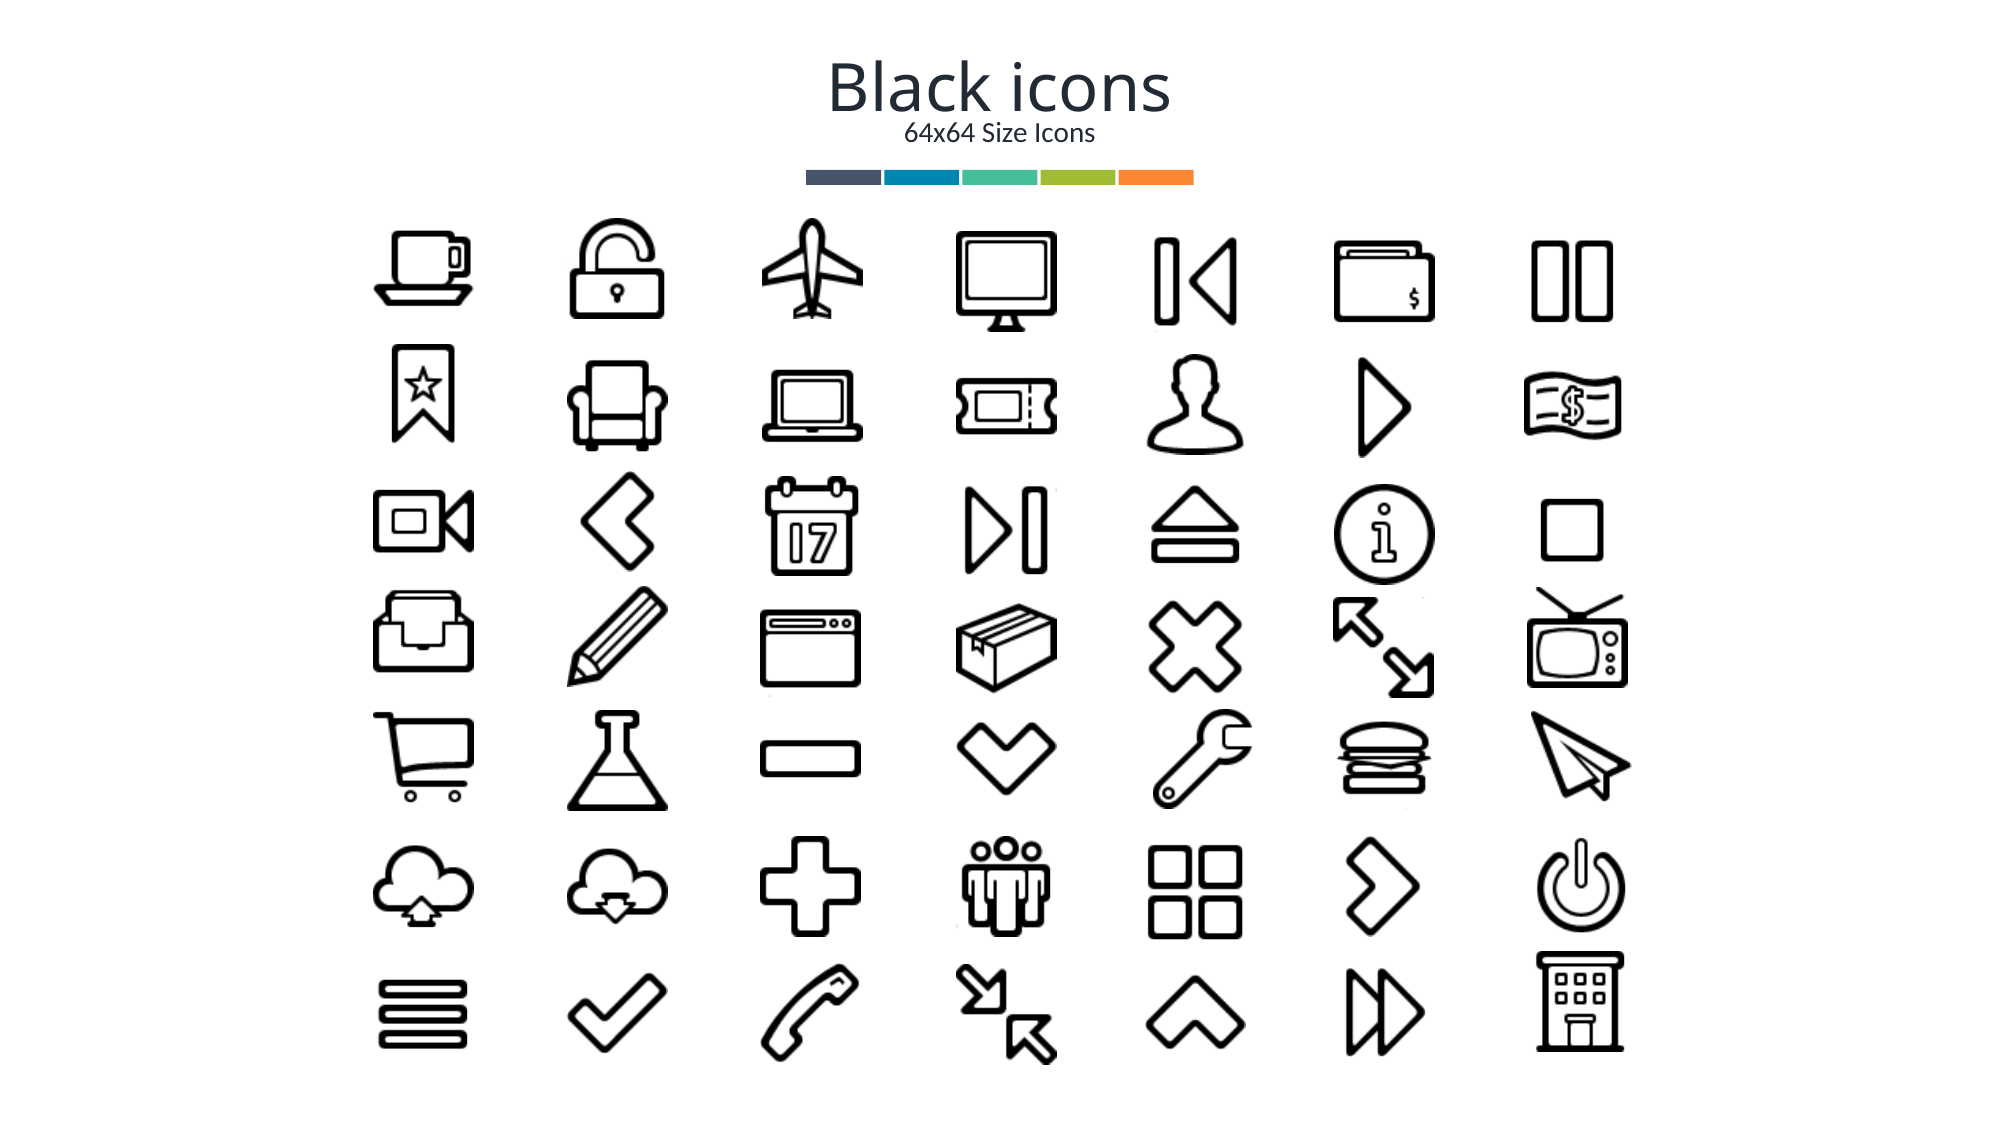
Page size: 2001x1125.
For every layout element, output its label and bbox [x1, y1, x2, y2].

picture [567, 354, 668, 455]
picture [373, 964, 474, 1065]
picture [567, 218, 668, 319]
picture [1333, 836, 1434, 937]
picture [1334, 962, 1435, 1063]
picture [567, 471, 668, 572]
picture [1145, 354, 1246, 455]
picture [1334, 231, 1435, 332]
picture [567, 963, 668, 1064]
picture [1333, 597, 1434, 698]
picture [373, 218, 474, 319]
picture [1145, 597, 1246, 698]
picture [762, 476, 863, 577]
picture [956, 836, 1057, 937]
picture [1334, 709, 1435, 810]
picture [1531, 708, 1632, 809]
picture [1531, 835, 1632, 936]
picture [762, 218, 863, 319]
picture [1522, 480, 1623, 581]
picture [1527, 587, 1628, 688]
picture [567, 710, 668, 811]
picture [1145, 962, 1246, 1063]
picture [373, 709, 474, 810]
picture [1524, 357, 1625, 458]
picture [567, 836, 668, 937]
picture [760, 597, 861, 698]
picture [373, 344, 474, 445]
picture [762, 354, 863, 455]
picture [373, 836, 474, 937]
text_box [0, 37, 2000, 185]
picture [956, 597, 1057, 698]
picture [760, 963, 861, 1064]
picture [1145, 476, 1246, 577]
picture [956, 231, 1057, 332]
picture [956, 356, 1057, 457]
picture [956, 964, 1057, 1065]
picture [1530, 951, 1631, 1052]
picture [956, 709, 1057, 810]
picture [760, 709, 861, 810]
picture [373, 581, 474, 682]
picture [373, 471, 474, 572]
picture [956, 480, 1057, 581]
picture [1145, 231, 1246, 332]
picture [760, 836, 861, 937]
picture [567, 586, 668, 687]
picture [1522, 231, 1623, 332]
picture [1334, 484, 1435, 585]
picture [1145, 842, 1246, 943]
picture [1153, 709, 1254, 810]
picture [1333, 357, 1434, 458]
